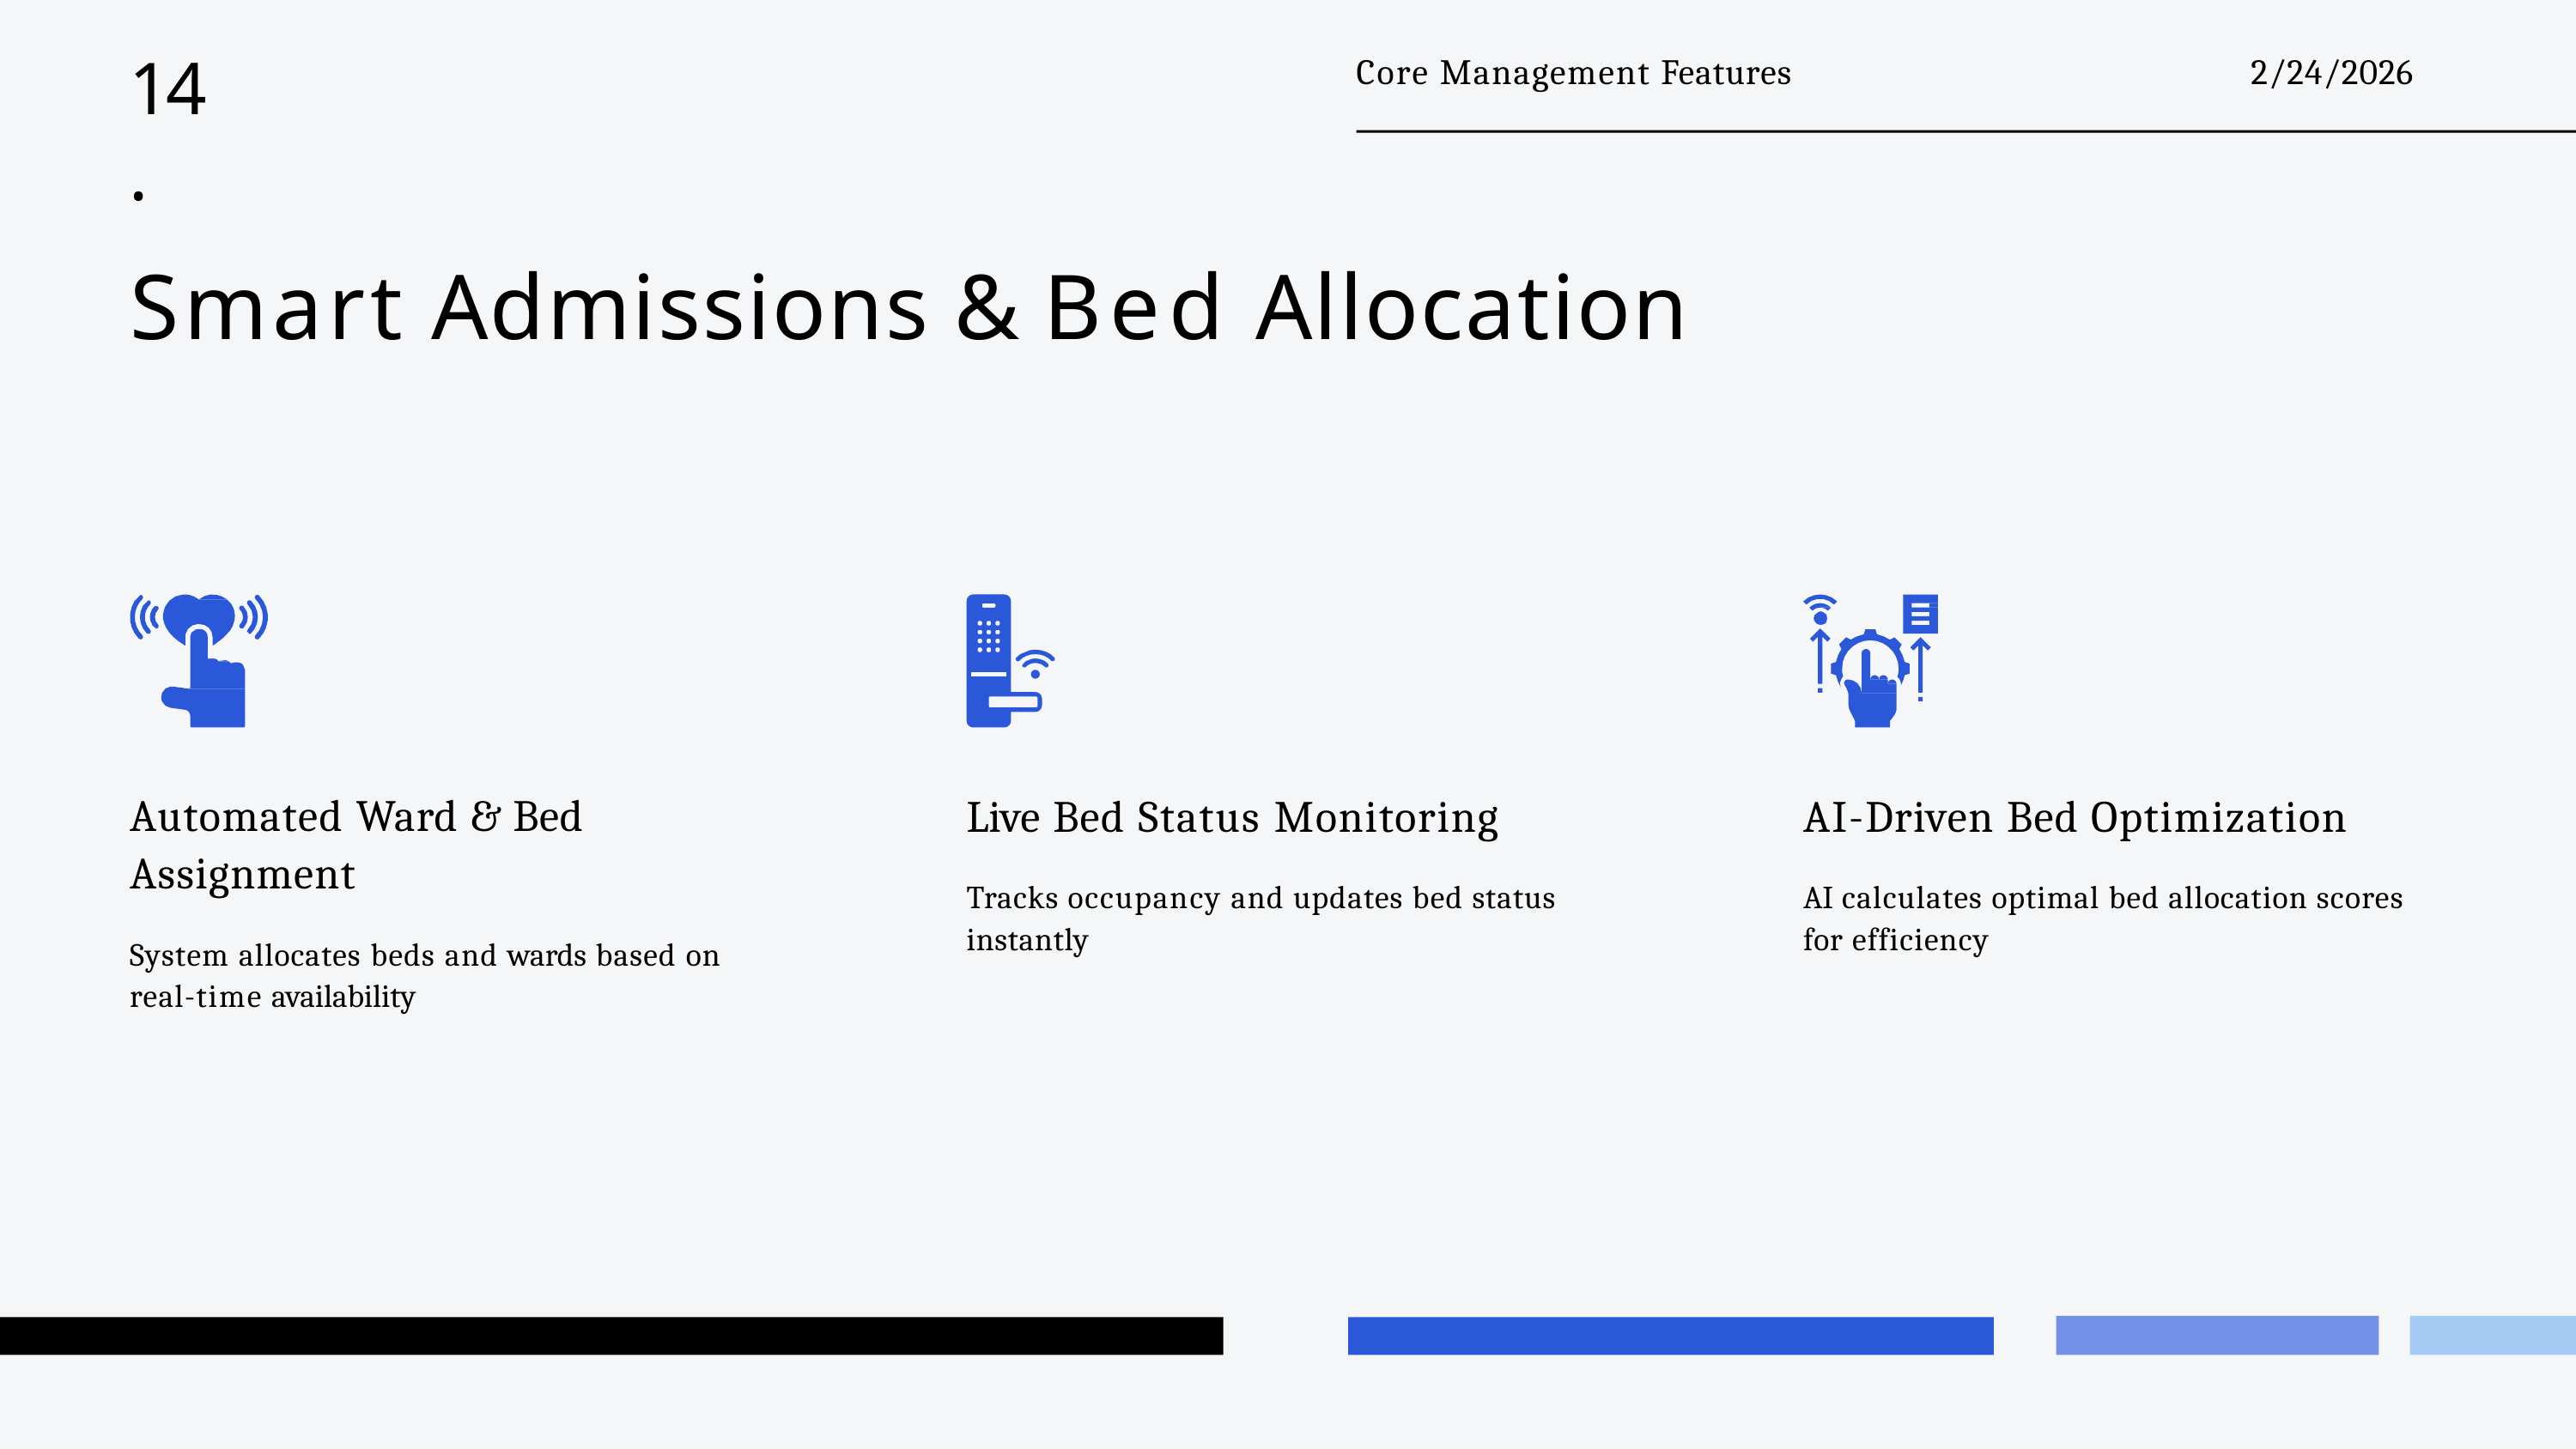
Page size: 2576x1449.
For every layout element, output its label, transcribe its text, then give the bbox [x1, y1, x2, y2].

text_box [254, 595, 268, 640]
text_box [1015, 649, 1055, 662]
text_box Automated Ward & Bed Assignment System allocates beds and wards based on real-time availability [128, 780, 760, 1014]
title 14. [127, 41, 220, 286]
text_box [149, 606, 159, 629]
text_box AI-Driven Bed Optimization AI calculates optimal bed allocation scores for efficiency [1801, 785, 2436, 957]
text_box [1022, 658, 1049, 668]
text_box Smart Admissions & Bed Allocation [128, 247, 1728, 357]
text_box [130, 595, 143, 640]
text_box [246, 600, 258, 634]
text_box [1356, 130, 2576, 133]
text_box Core Management Features [1354, 46, 1818, 92]
text_box 2/24/2026 [2249, 46, 2438, 92]
text_box [239, 605, 248, 629]
text_box [139, 600, 151, 634]
text_box [162, 594, 235, 646]
text_box [161, 628, 246, 728]
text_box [1802, 594, 1939, 728]
text_box [966, 594, 1042, 728]
text_box Live Bed Status Monitoring Tracks occupancy and updates bed status instantly [964, 785, 1589, 957]
